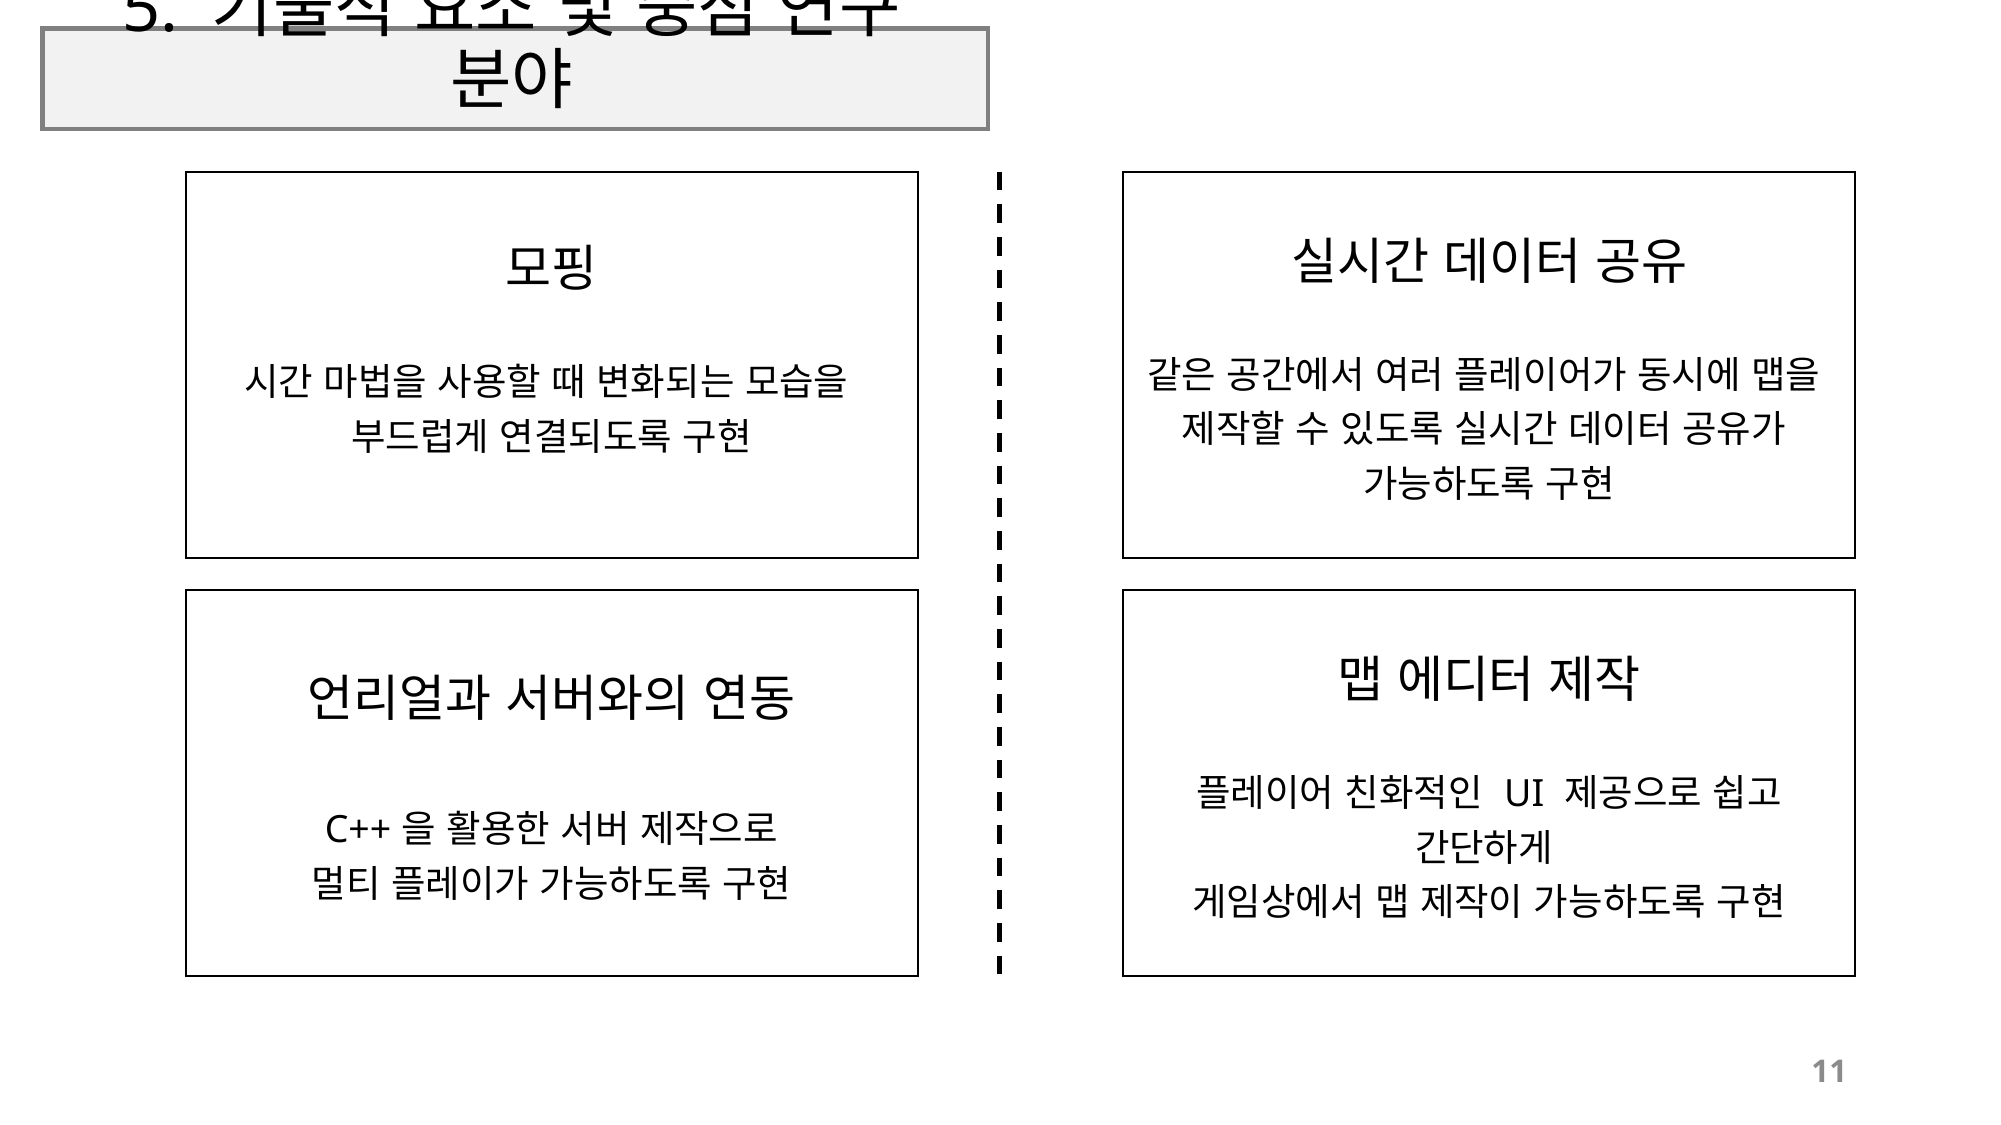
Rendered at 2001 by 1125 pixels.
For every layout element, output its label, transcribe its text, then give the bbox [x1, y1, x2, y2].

table_header 맵 에디터 제작 플레이어 친화적인 UI 제공으로 쉽고 간단하게 게임상에서 맵 제작이 가능하도록 구현 [1124, 591, 1854, 975]
table_header 실시간 데이터 공유 같은 공간에서 여러 플레이어가 동시에 맵을 제작할 수 있도록 실시간 데이터 공유가 가능하도록 구현 [1124, 173, 1854, 557]
title 5. 기술적 요소 및 중점 연구 분야 [42, 27, 981, 126]
slide_number 11 [1412, 1042, 1863, 1103]
table_header 모핑 시간 마법을 사용할 때 변화되는 모습을 부드럽게 연결되도록 구현 [187, 173, 917, 557]
table_header 언리얼과 서버와의 연동 C++을 활용한 서버 제작으로 멀티 플레이가 가능하도록 구현 [187, 591, 917, 975]
